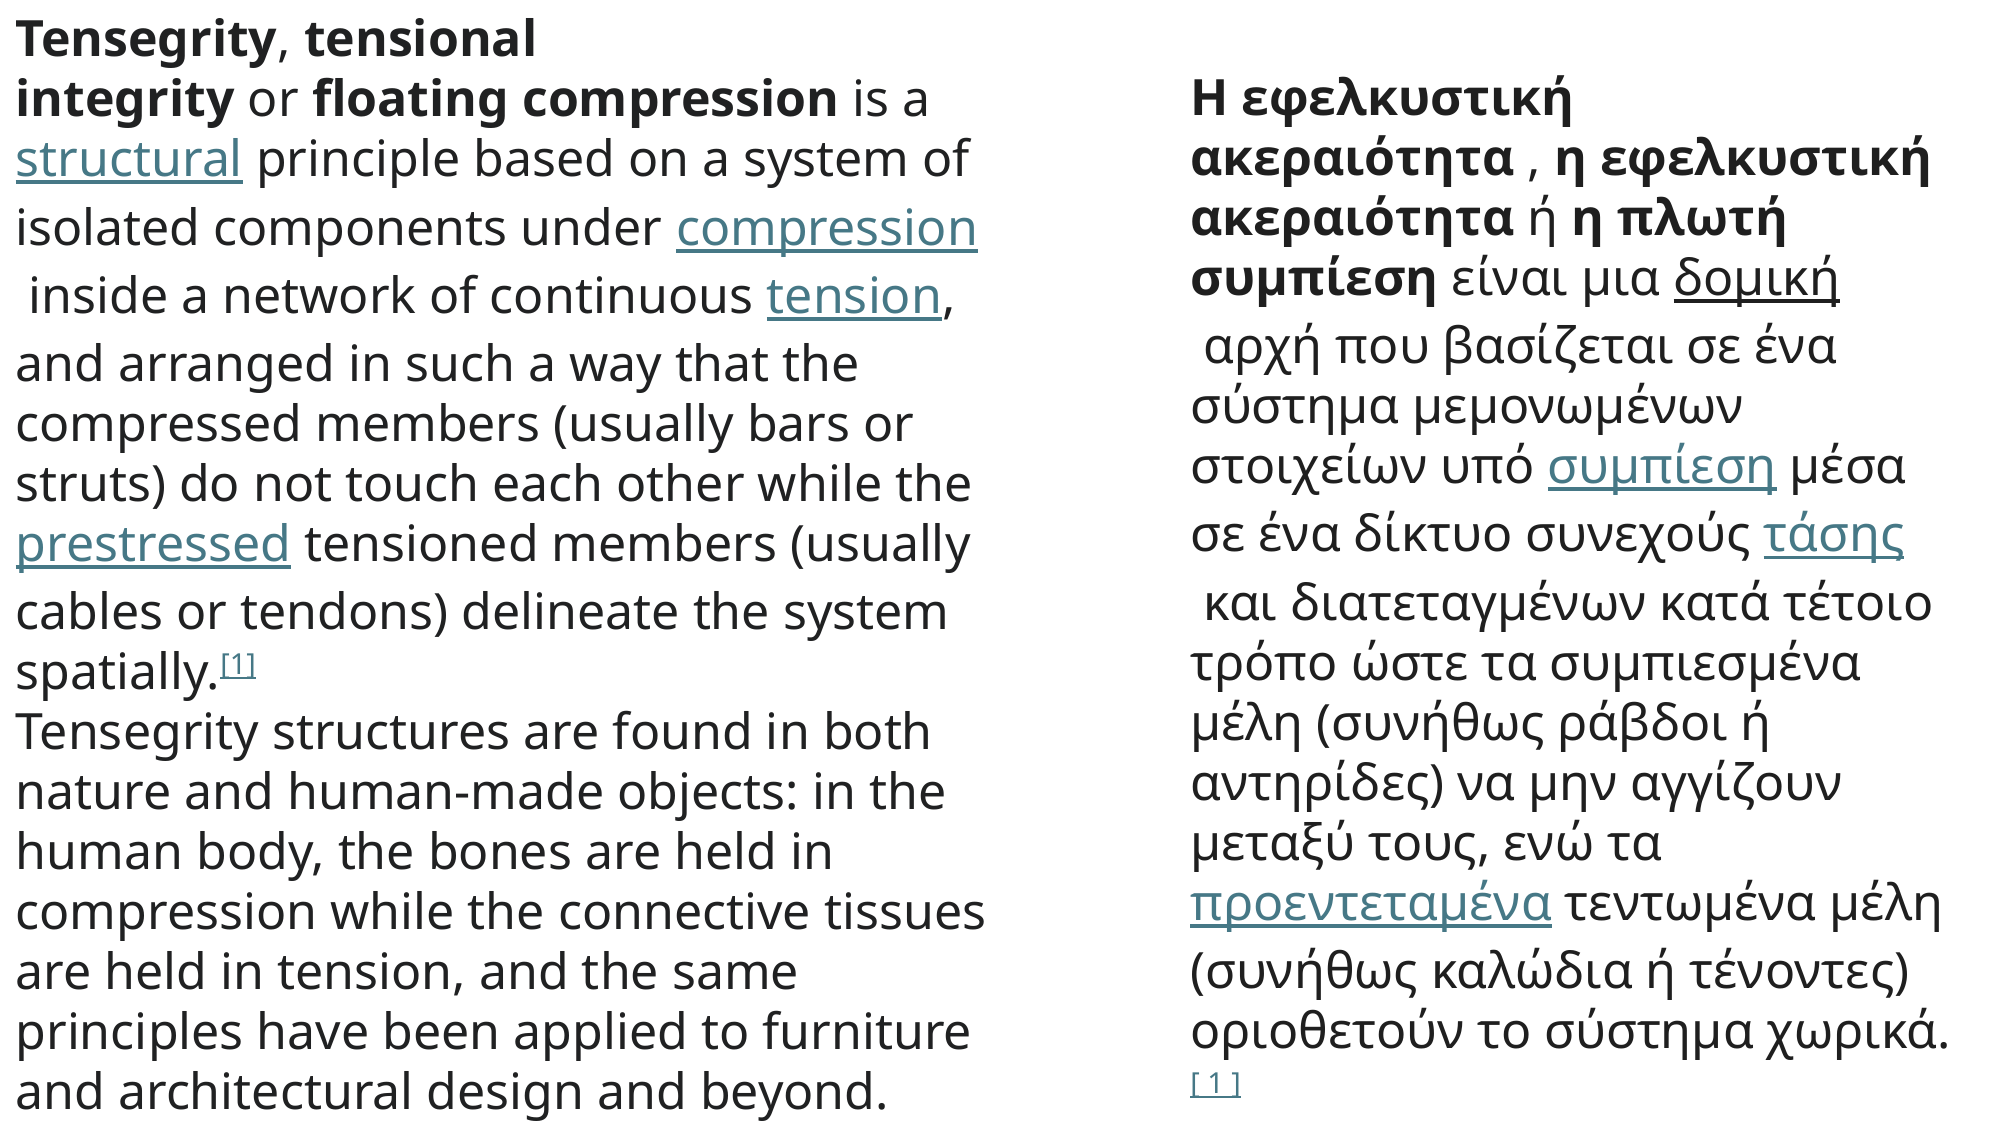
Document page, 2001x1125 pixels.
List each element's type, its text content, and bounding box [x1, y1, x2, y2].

text_box Tensegrity, tensional integrity or floating compression is a structural principle based on a system of isolated components under compression inside a network of continuous tension, and arranged in such a way that the compressed members (usually bars or struts) do not touch each other while the prestressed tensioned members (usually cables or tendons) delineate the system spatially.[1] Tensegrity structures are found in both nature and human-made objects: in the human body, the bones are held in compression while the connective tissues are held in tension, and the same principles have been applied to furniture and architectural design and beyond. [0, 0, 1030, 1125]
text_box Η εφελκυστική ακεραιότητα , η εφελκυστική ακεραιότητα ή η πλωτή συμπίεση είναι μια δομική αρχή που βασίζεται σε ένα σύστημα μεμονωμένων στοιχείων υπό συμπίεση μέσα σε ένα δίκτυο συνεχούς τάσης και διατεταγμένων κατά τέτοιο τρόπο ώστε τα συμπιεσμένα μέλη (συνήθως ράβδοι ή αντηρίδες) να μην αγγίζουν μεταξύ τους, ενώ τα προεντεταμένα τεντωμένα μέλη (συνήθως καλώδια ή τένοντες) οριοθετούν το σύστημα χωρικά. [ 1 ] [1175, 57, 1986, 1125]
